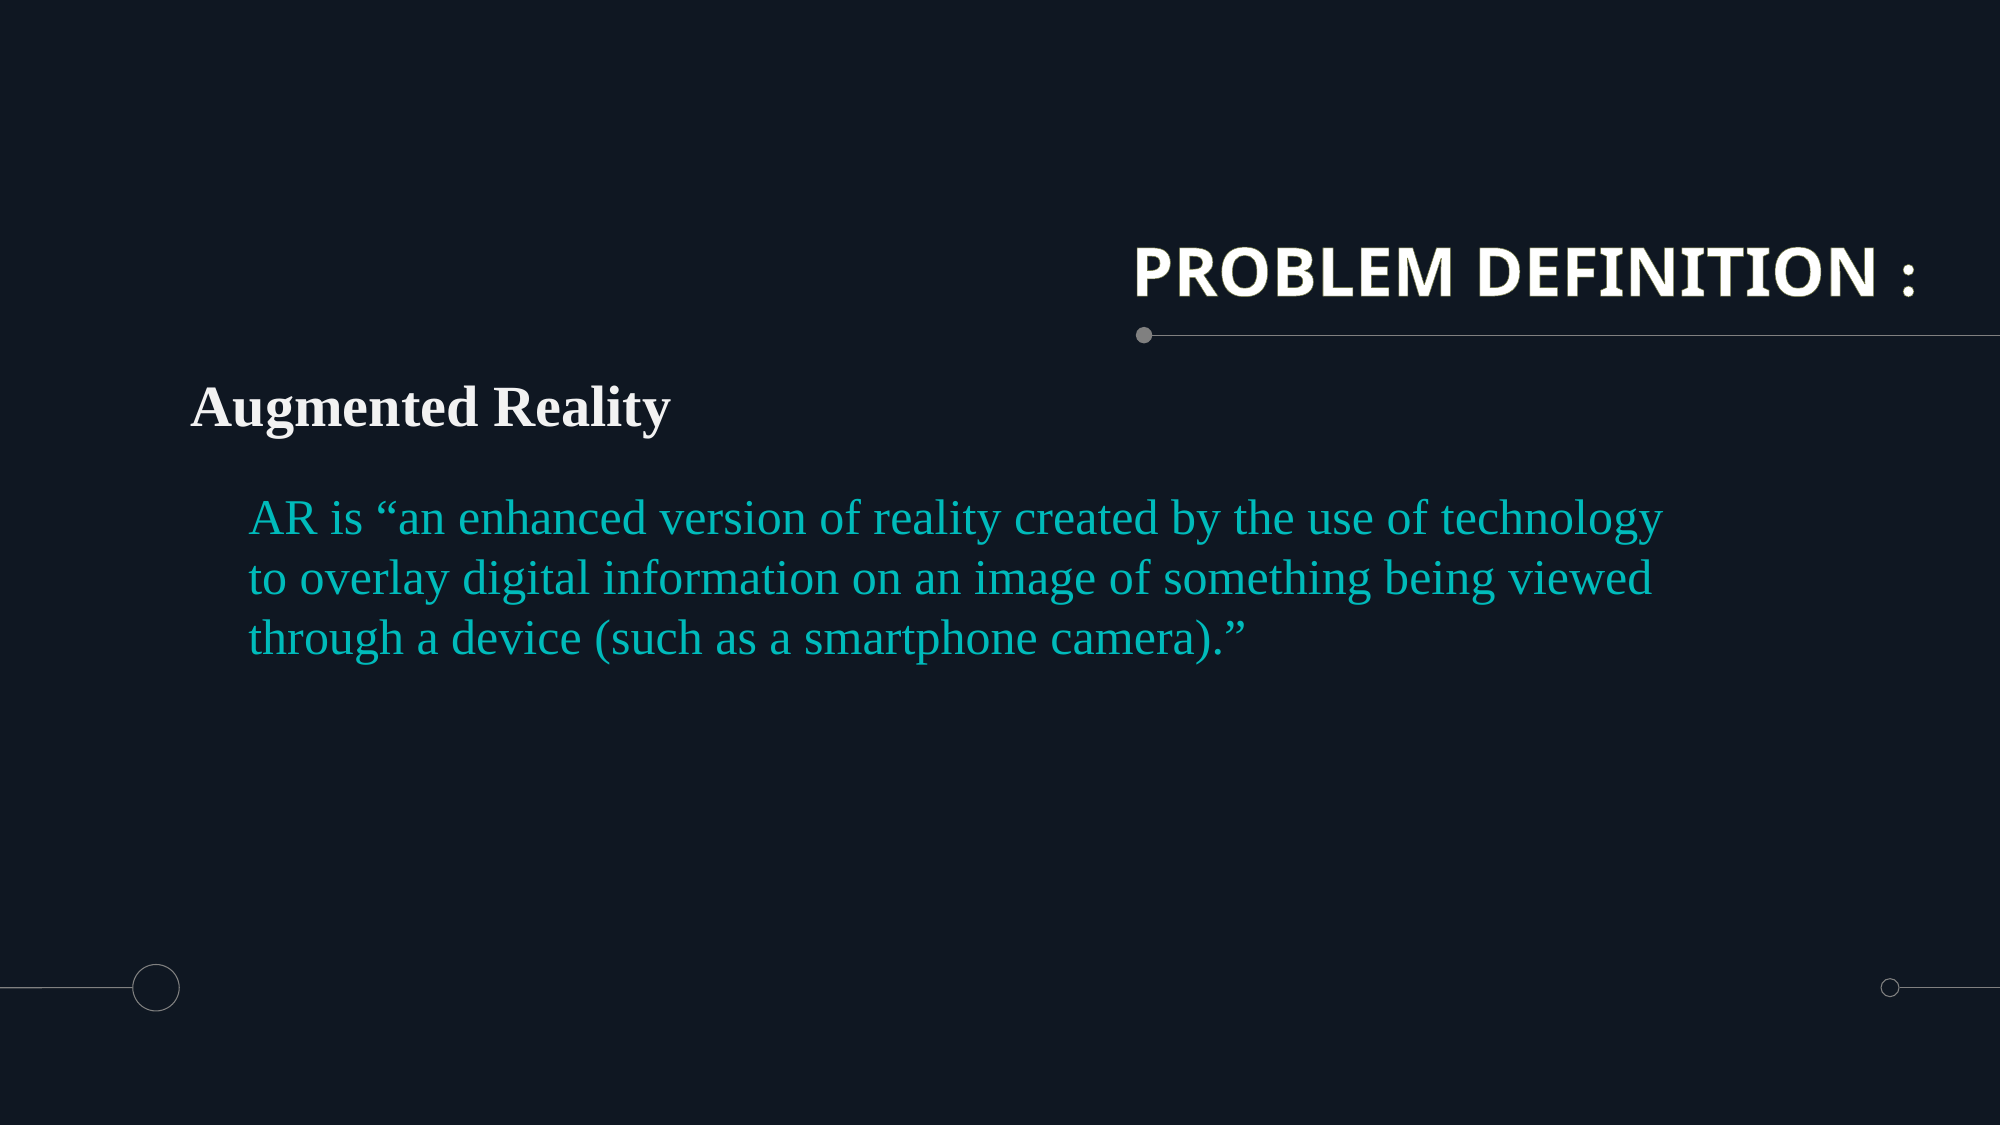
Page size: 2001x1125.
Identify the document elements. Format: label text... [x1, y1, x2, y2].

text_box AR is “an enhanced version of reality created by the use of technology to overlay digital information on an image of something being viewed through a device (such as a smartphone camera).” [233, 477, 1683, 673]
list Augmented Reality [190, 368, 745, 471]
slide_number [127, 964, 186, 1014]
title PROBLEM DEFINITION : [1131, 178, 2000, 311]
